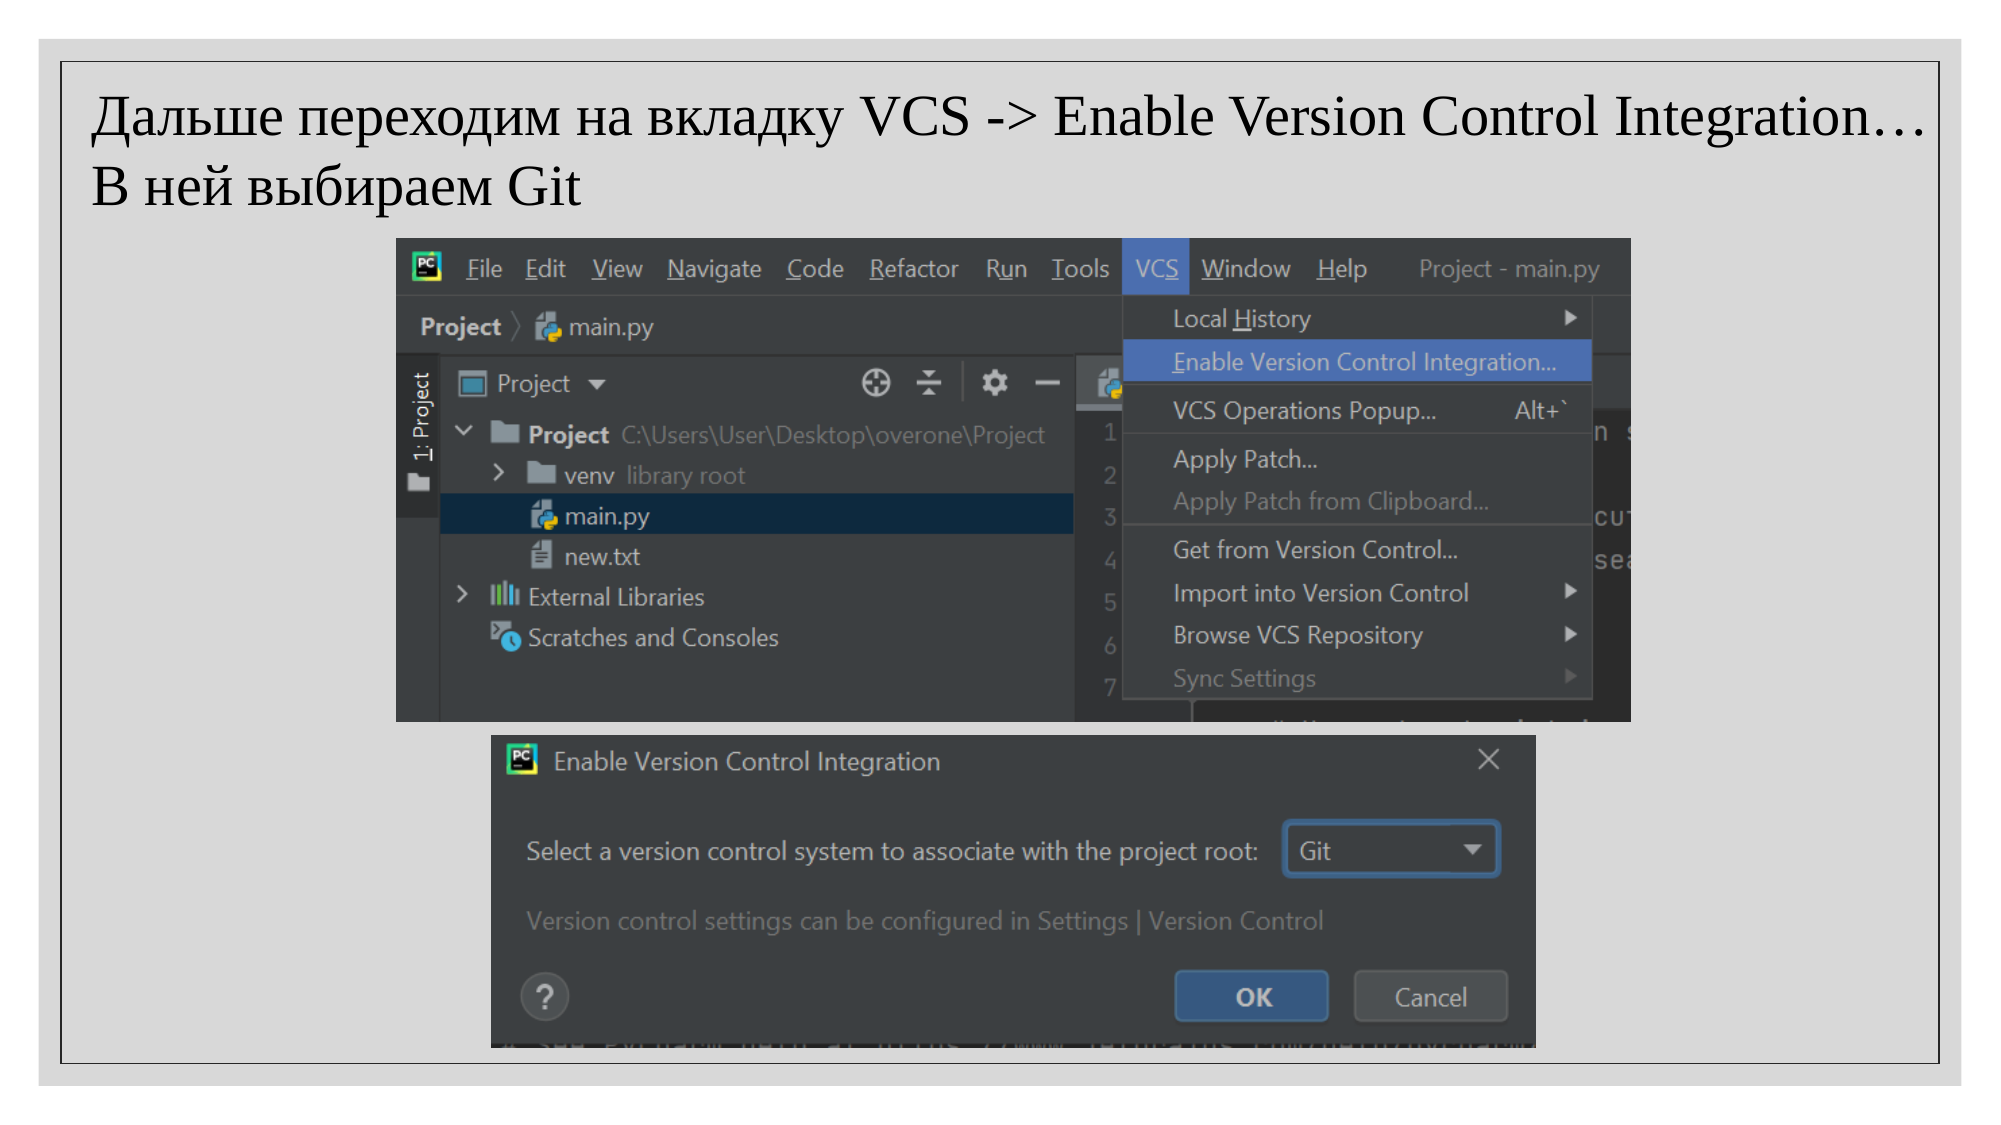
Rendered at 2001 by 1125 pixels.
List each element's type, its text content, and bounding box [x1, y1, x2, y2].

picture [491, 734, 1536, 1049]
picture [396, 238, 1632, 723]
text_box Дальше переходим на вкладку VCS -> Enable Version Control Integration… В ней выбираем Git [76, 69, 1951, 225]
